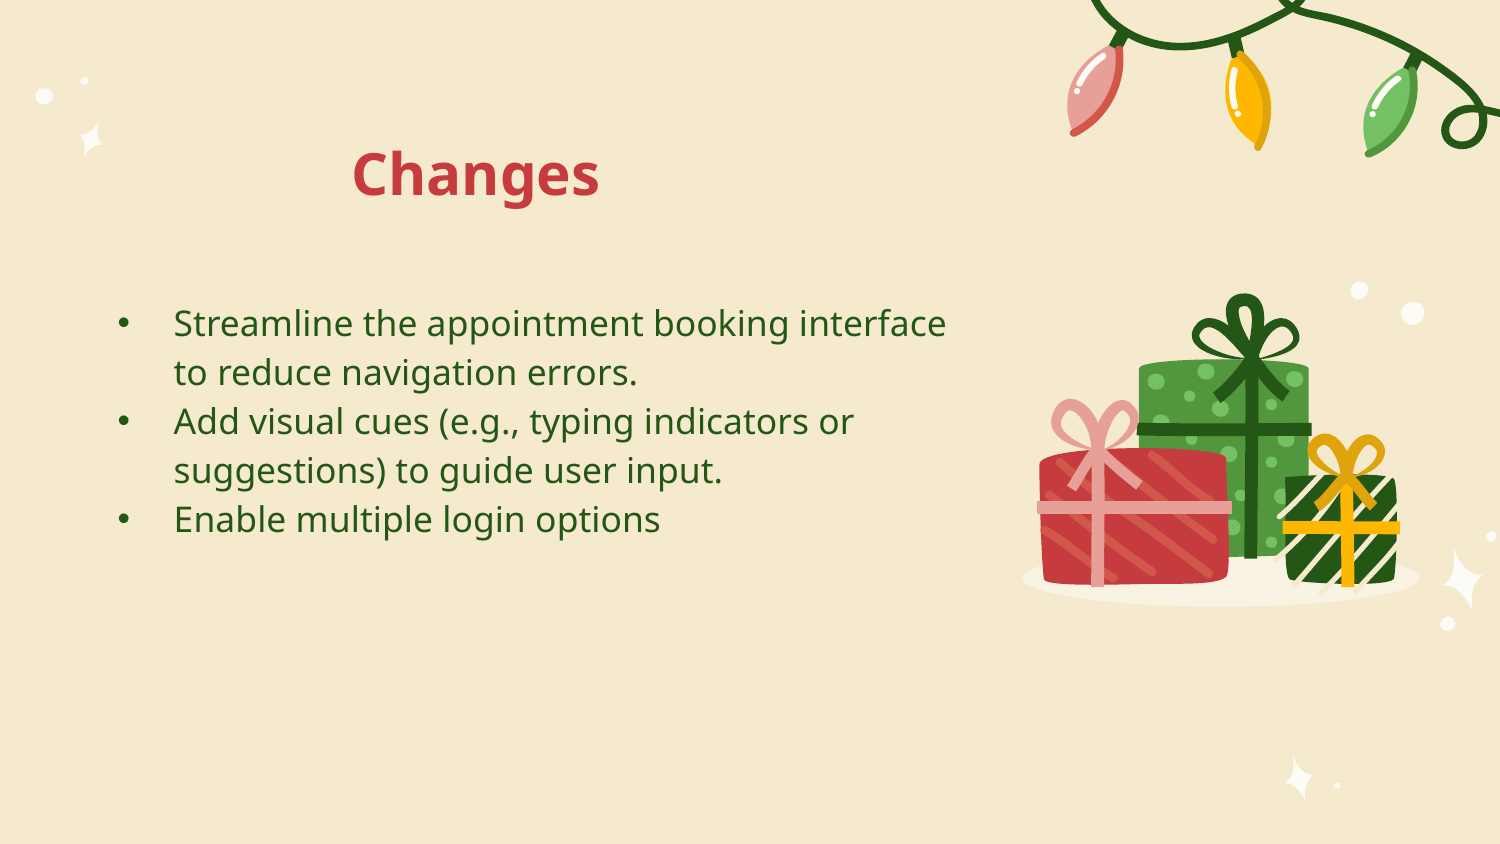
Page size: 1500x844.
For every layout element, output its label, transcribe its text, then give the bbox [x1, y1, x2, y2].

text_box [1022, 274, 1500, 637]
title Changes [132, 122, 819, 205]
text_box Streamline the appointment booking interface to reduce navigation errors. Add visual cues (e.g., typing indicators or suggestions) to guide user input. Enable multiple login options [83, 279, 997, 640]
